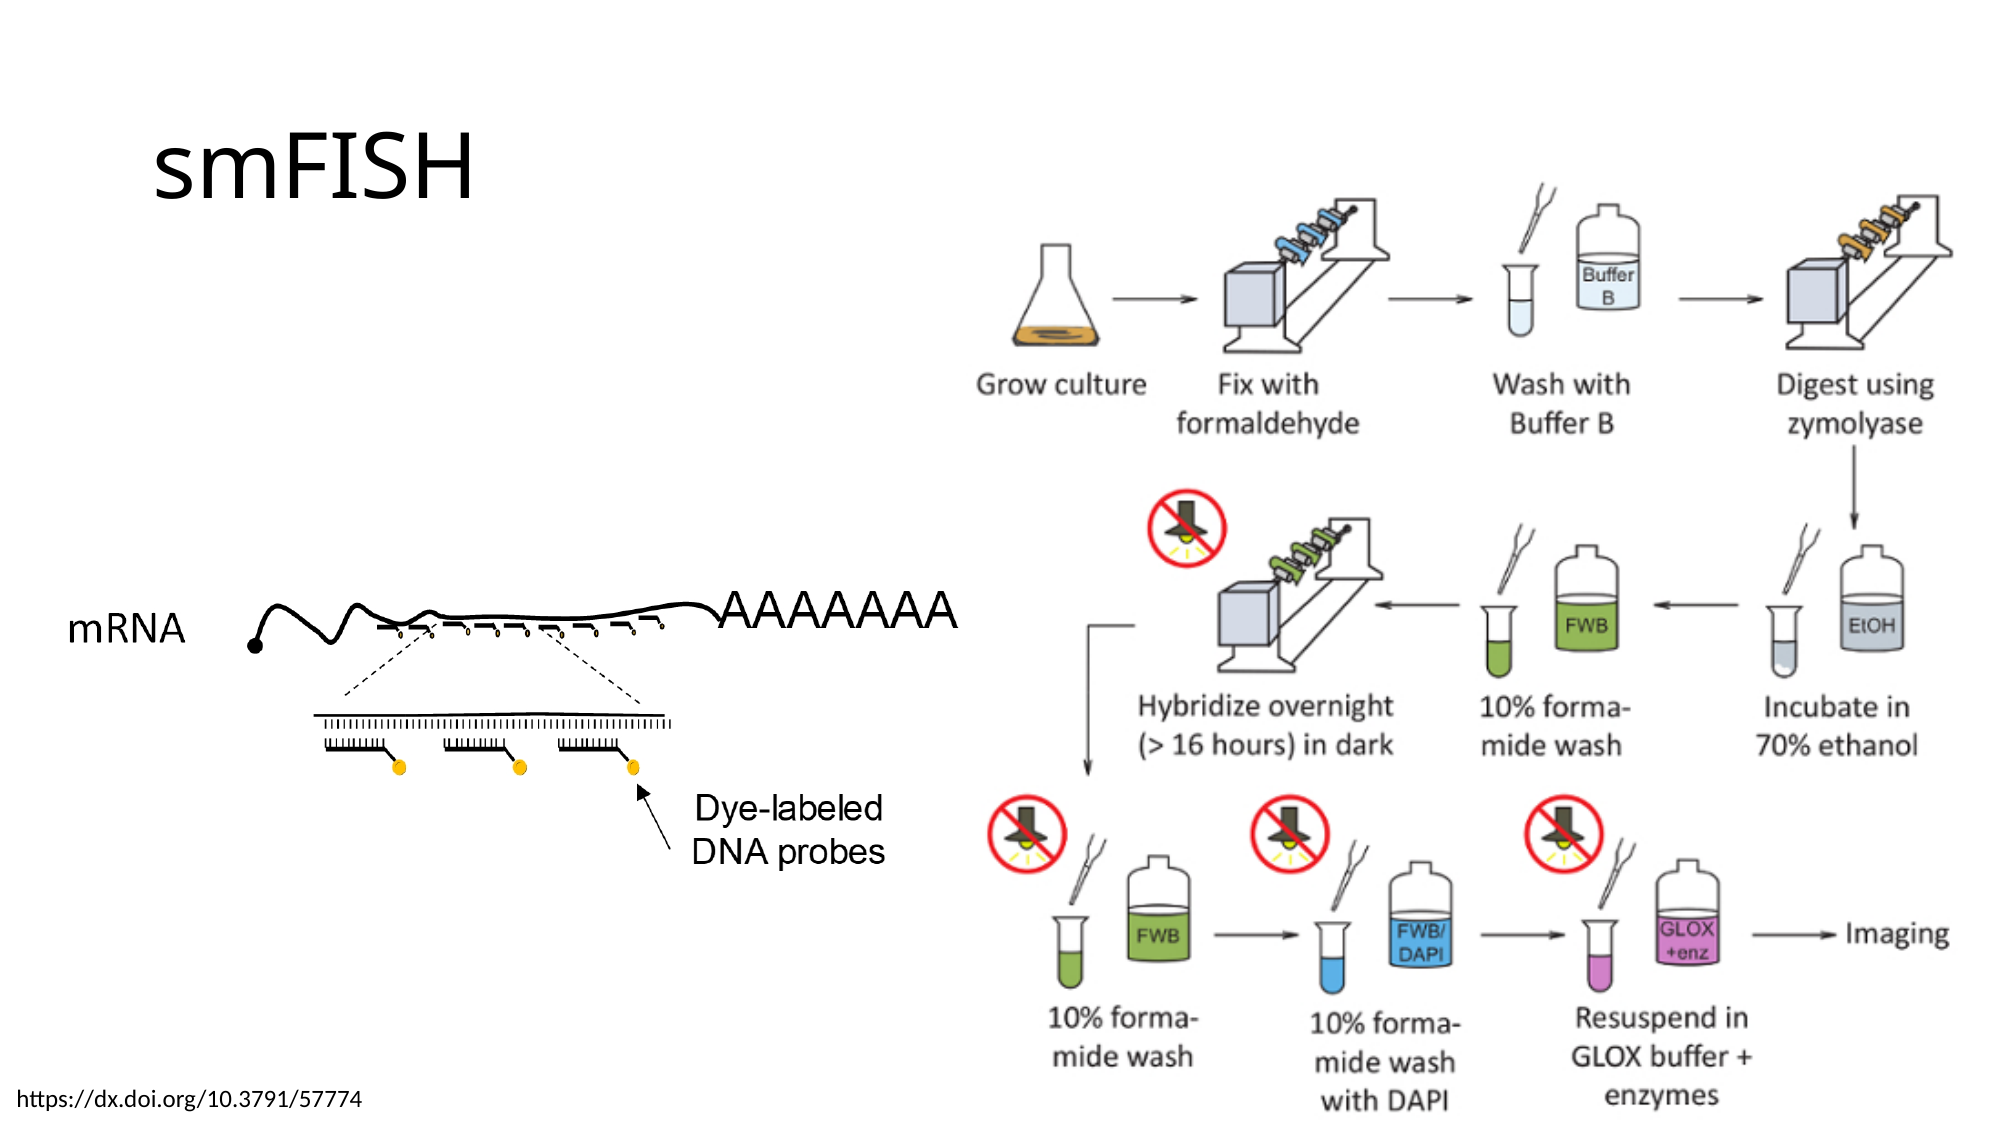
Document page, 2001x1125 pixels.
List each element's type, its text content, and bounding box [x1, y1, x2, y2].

title smFISH [137, 59, 1863, 278]
picture [64, 162, 1968, 1125]
text_box https://dx.doi.org/10.3791/57774 [1, 1075, 379, 1120]
